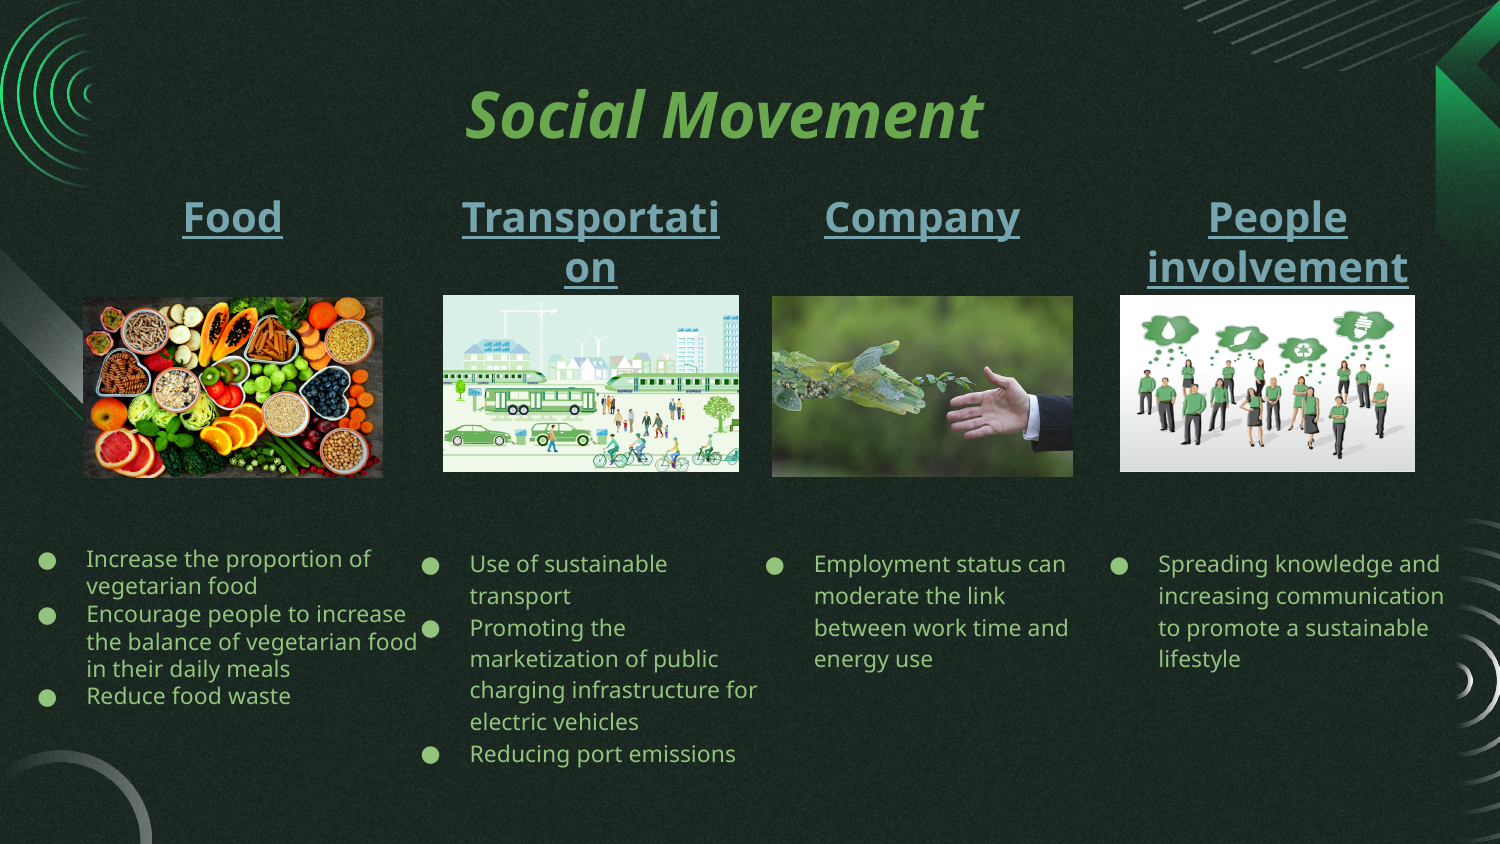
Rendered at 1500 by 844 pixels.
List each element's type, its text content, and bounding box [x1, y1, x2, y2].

text_box Spreading knowledge and increasing communication to promote a sustainable lifestyle [1072, 540, 1461, 737]
picture [0, 0, 1500, 844]
text_box Transportation [443, 185, 739, 235]
text_box People involvement [1106, 185, 1449, 235]
text_box Company [788, 185, 1056, 235]
text_box Increase the proportion of vegetarian food Encourage people to increase the balance of vegetarian food in their daily meals Reduce food waste [0, 538, 432, 743]
text_box Food [99, 185, 367, 235]
text_box Employment status can moderate the link between work time and energy use [727, 540, 1082, 765]
text_box Use of sustainable transport Promoting the marketization of public charging infrastructure for electric vehicles Reducing port emissions [383, 540, 772, 773]
text_box Social Movement [146, 67, 1303, 157]
